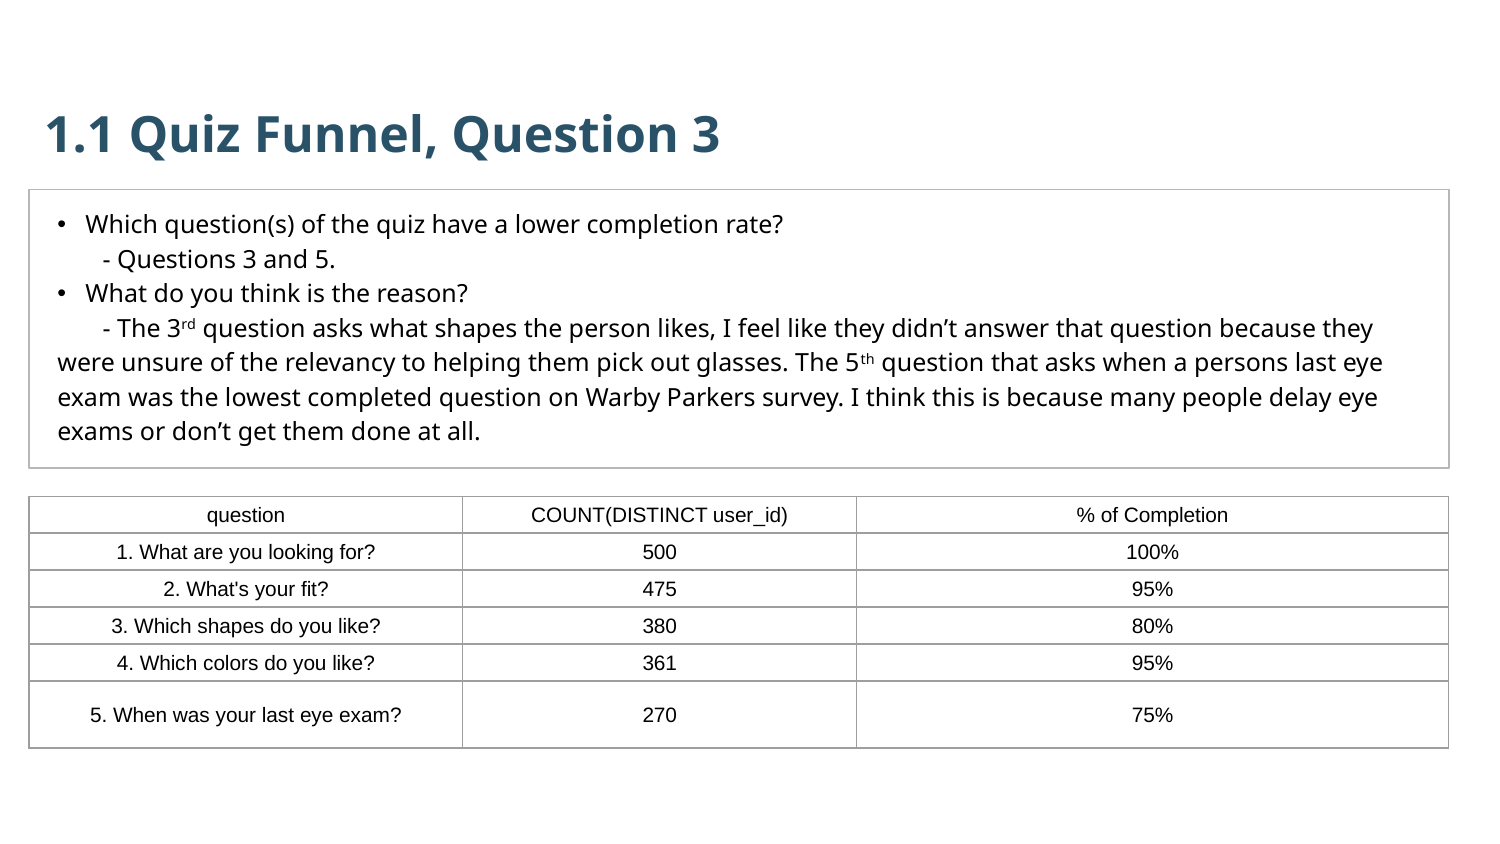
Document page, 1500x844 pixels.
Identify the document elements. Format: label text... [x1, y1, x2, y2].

table_cell 100% [857, 534, 1448, 569]
text_box 1.1 Quiz Funnel, Question 3 [29, 53, 1449, 178]
table_cell 475 [463, 571, 856, 606]
table_cell 500 [463, 534, 856, 569]
table_cell 2. What's your fit? [30, 571, 462, 606]
table_cell 95% [857, 645, 1448, 680]
table_header COUNT(DISTINCT user_id) [463, 497, 856, 532]
table_cell 95% [857, 571, 1448, 606]
table_cell 270 [463, 682, 856, 747]
table_cell 1. What are you looking for? [30, 534, 462, 569]
table_cell 4. Which colors do you like? [30, 645, 462, 680]
table_header % of Completion [857, 497, 1448, 532]
table_cell 361 [463, 645, 856, 680]
table_cell 3. Which shapes do you like? [30, 608, 462, 643]
table_cell 75% [857, 682, 1448, 747]
text_box Which question(s) of the quiz have a lower completion rate? - Questions 3 and 5. What do you think is the reason? - The 3rd question asks what shapes the person likes, I feel like they didn’t answer that question because they were unsure of the relevancy to helping them pick out glasses. The 5th question that asks when a persons last eye exam was the lowest completed question on Warby Parkers survey. I think this is because many people delay eye exams or don’t get them done at all. [29, 189, 1449, 469]
table_header question [30, 497, 462, 532]
table_cell 80% [857, 608, 1448, 643]
table_cell 380 [463, 608, 856, 643]
table_cell 5. When was your last eye exam? [30, 682, 462, 747]
